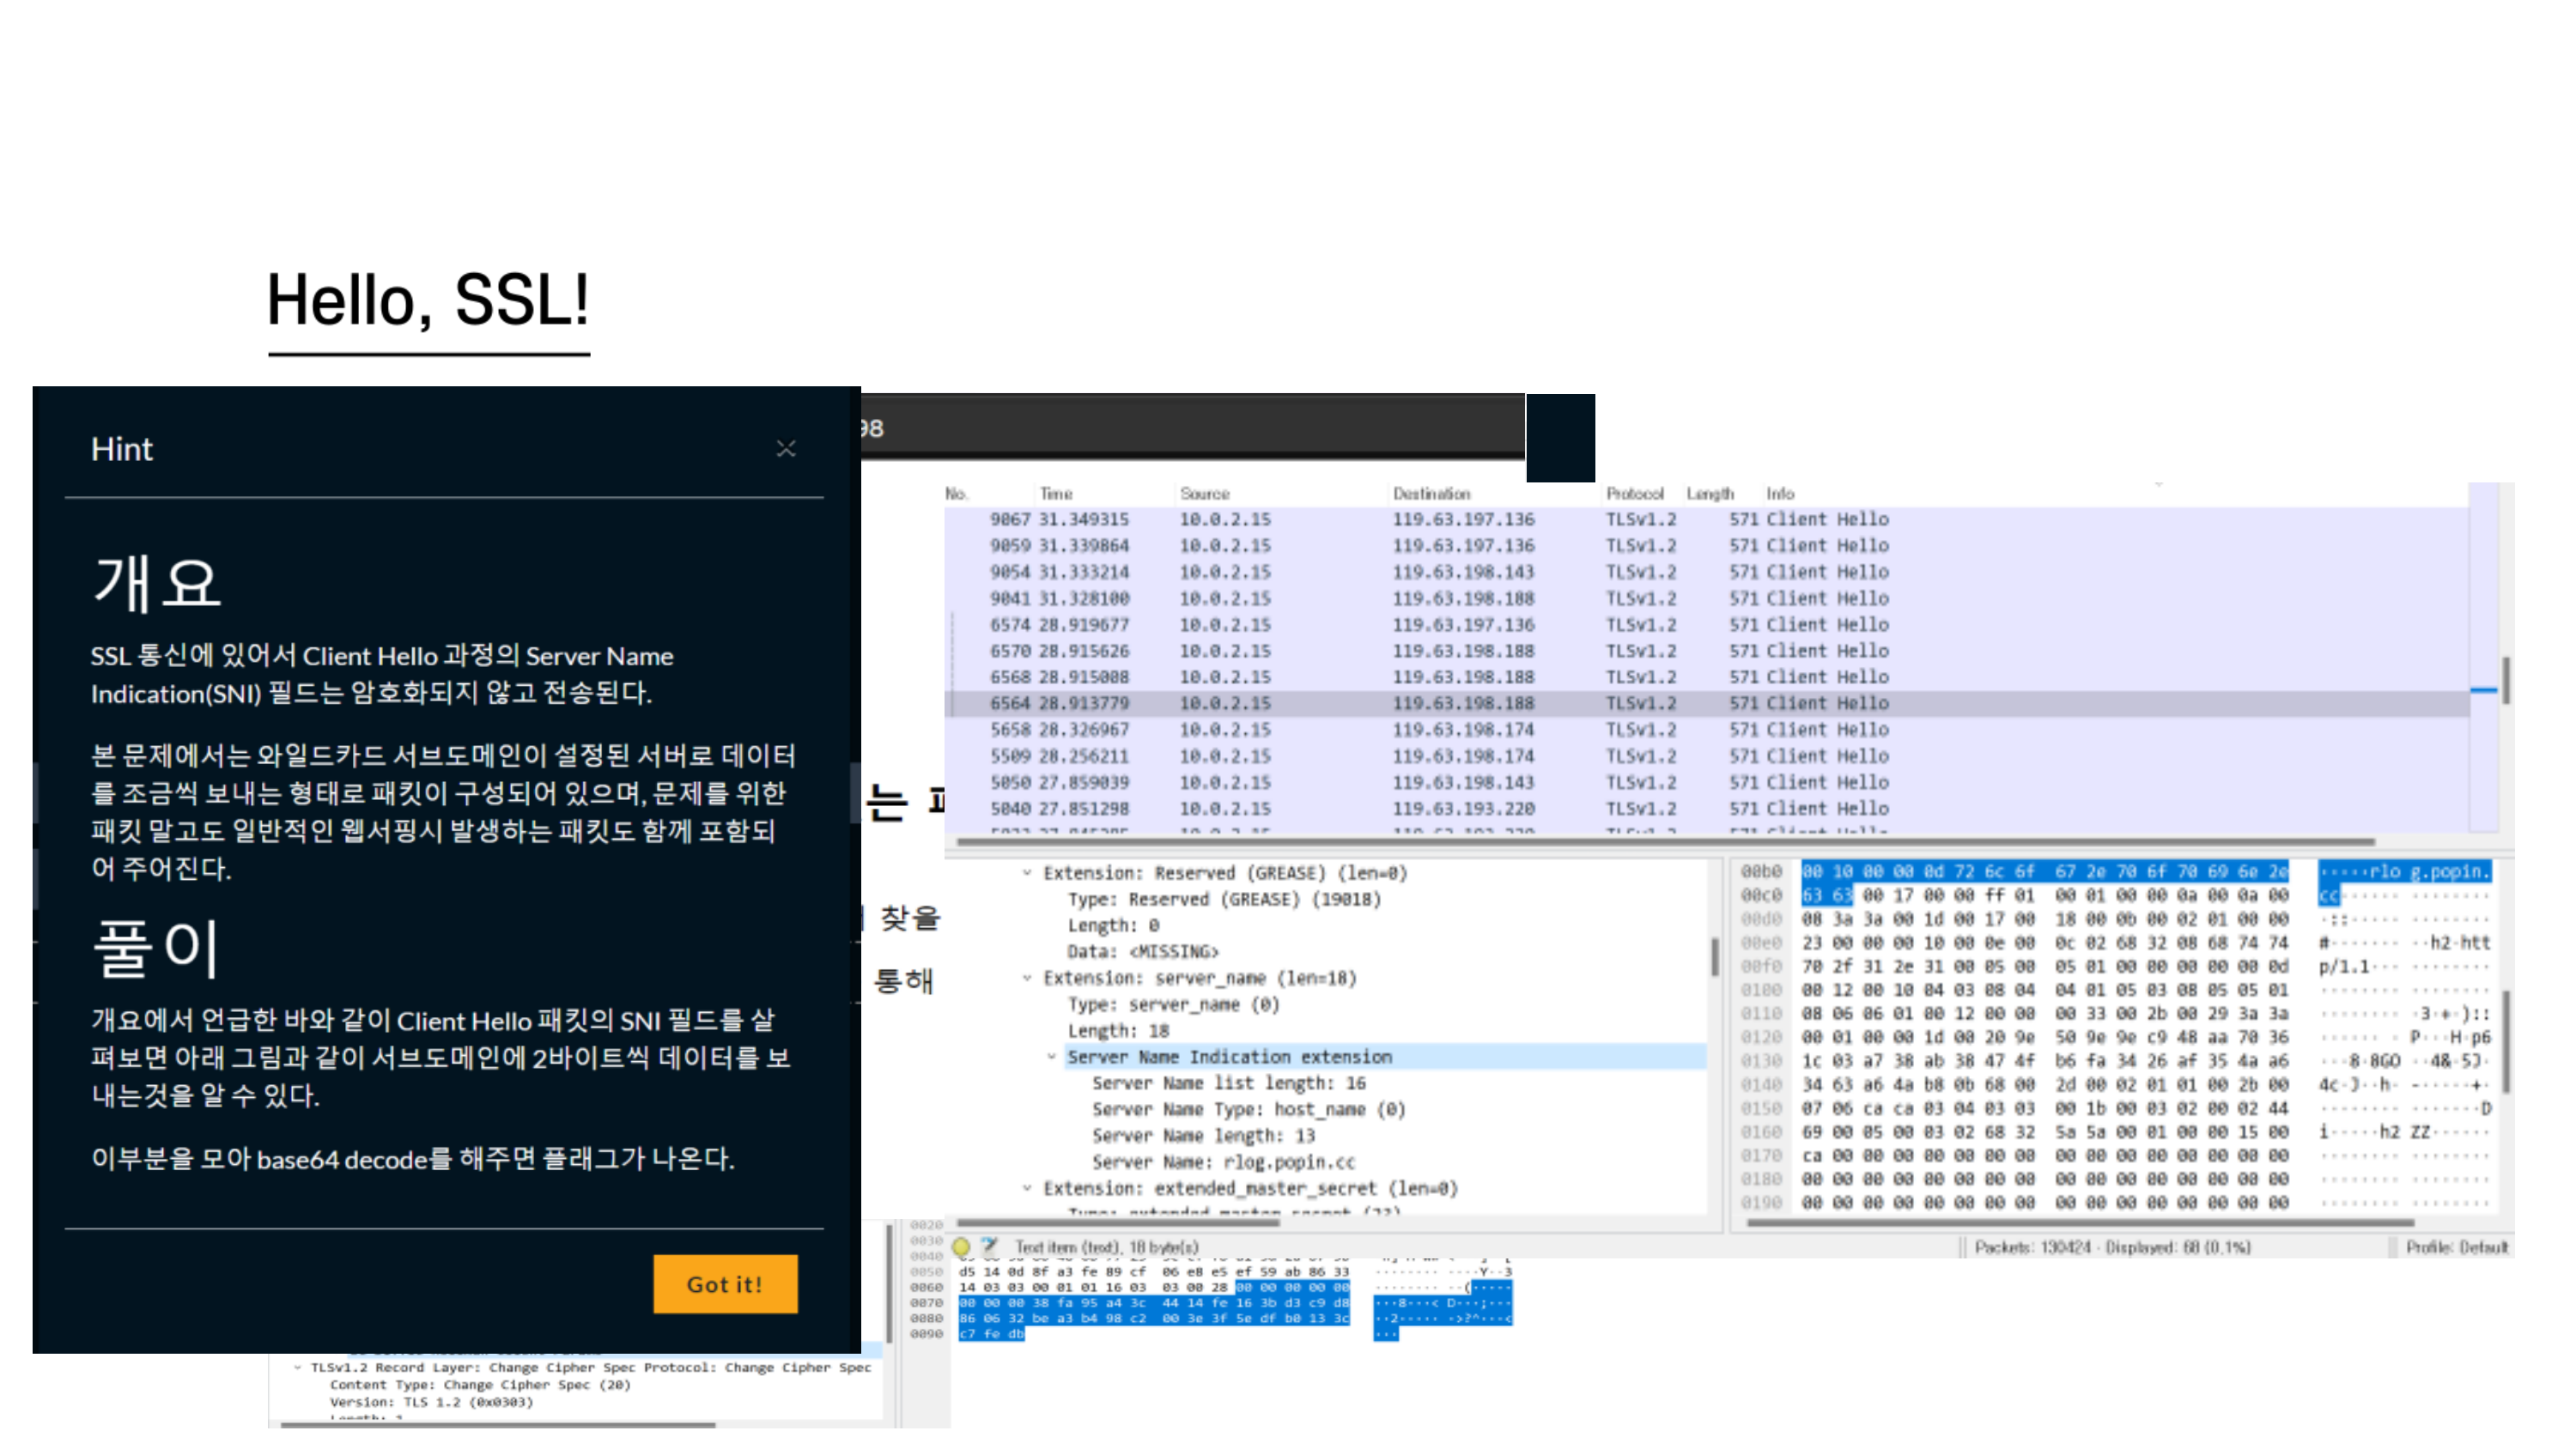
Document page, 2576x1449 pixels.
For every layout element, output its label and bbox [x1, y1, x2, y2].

text_box [866, 393, 1525, 1219]
text_box [33, 386, 861, 1355]
text_box [1530, 394, 1596, 479]
text_box [944, 482, 2515, 1258]
text_box [268, 1225, 1530, 1428]
picture [257, 245, 623, 362]
text_box [268, 347, 591, 362]
